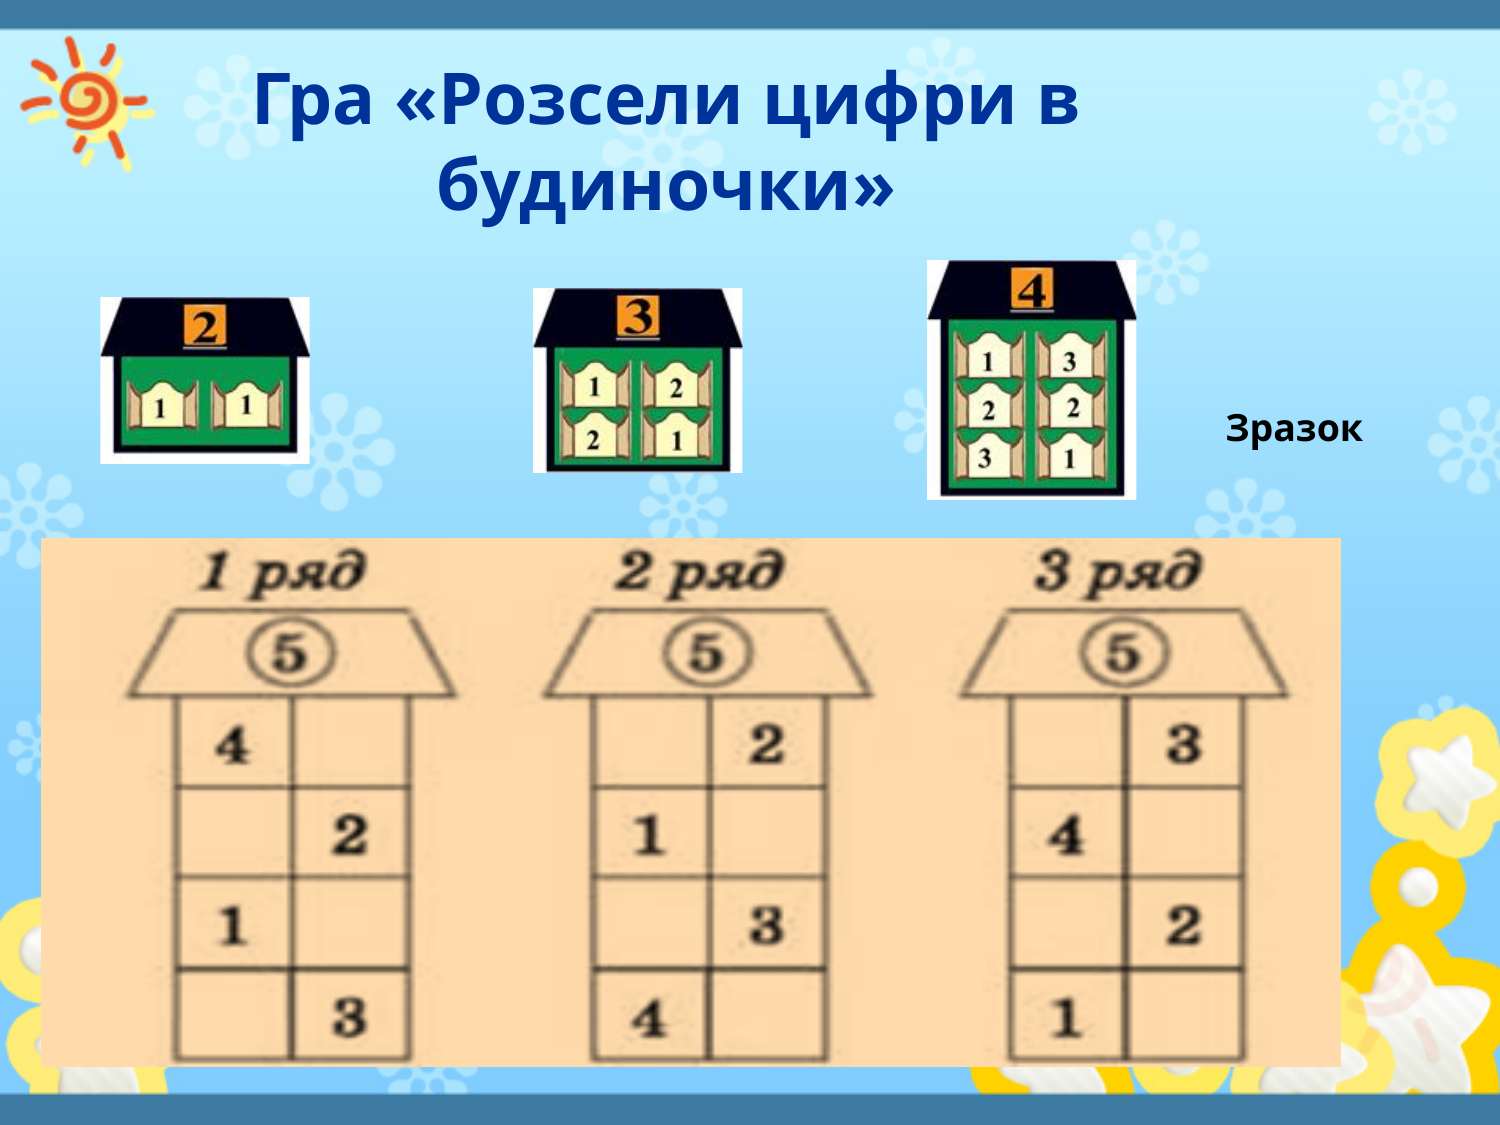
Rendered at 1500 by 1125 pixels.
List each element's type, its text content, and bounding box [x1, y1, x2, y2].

title Гра «Розсели цифри в будиночки» [75, 45, 1258, 233]
text_box Зразок [1210, 397, 1471, 457]
picture [0, 0, 1500, 1125]
